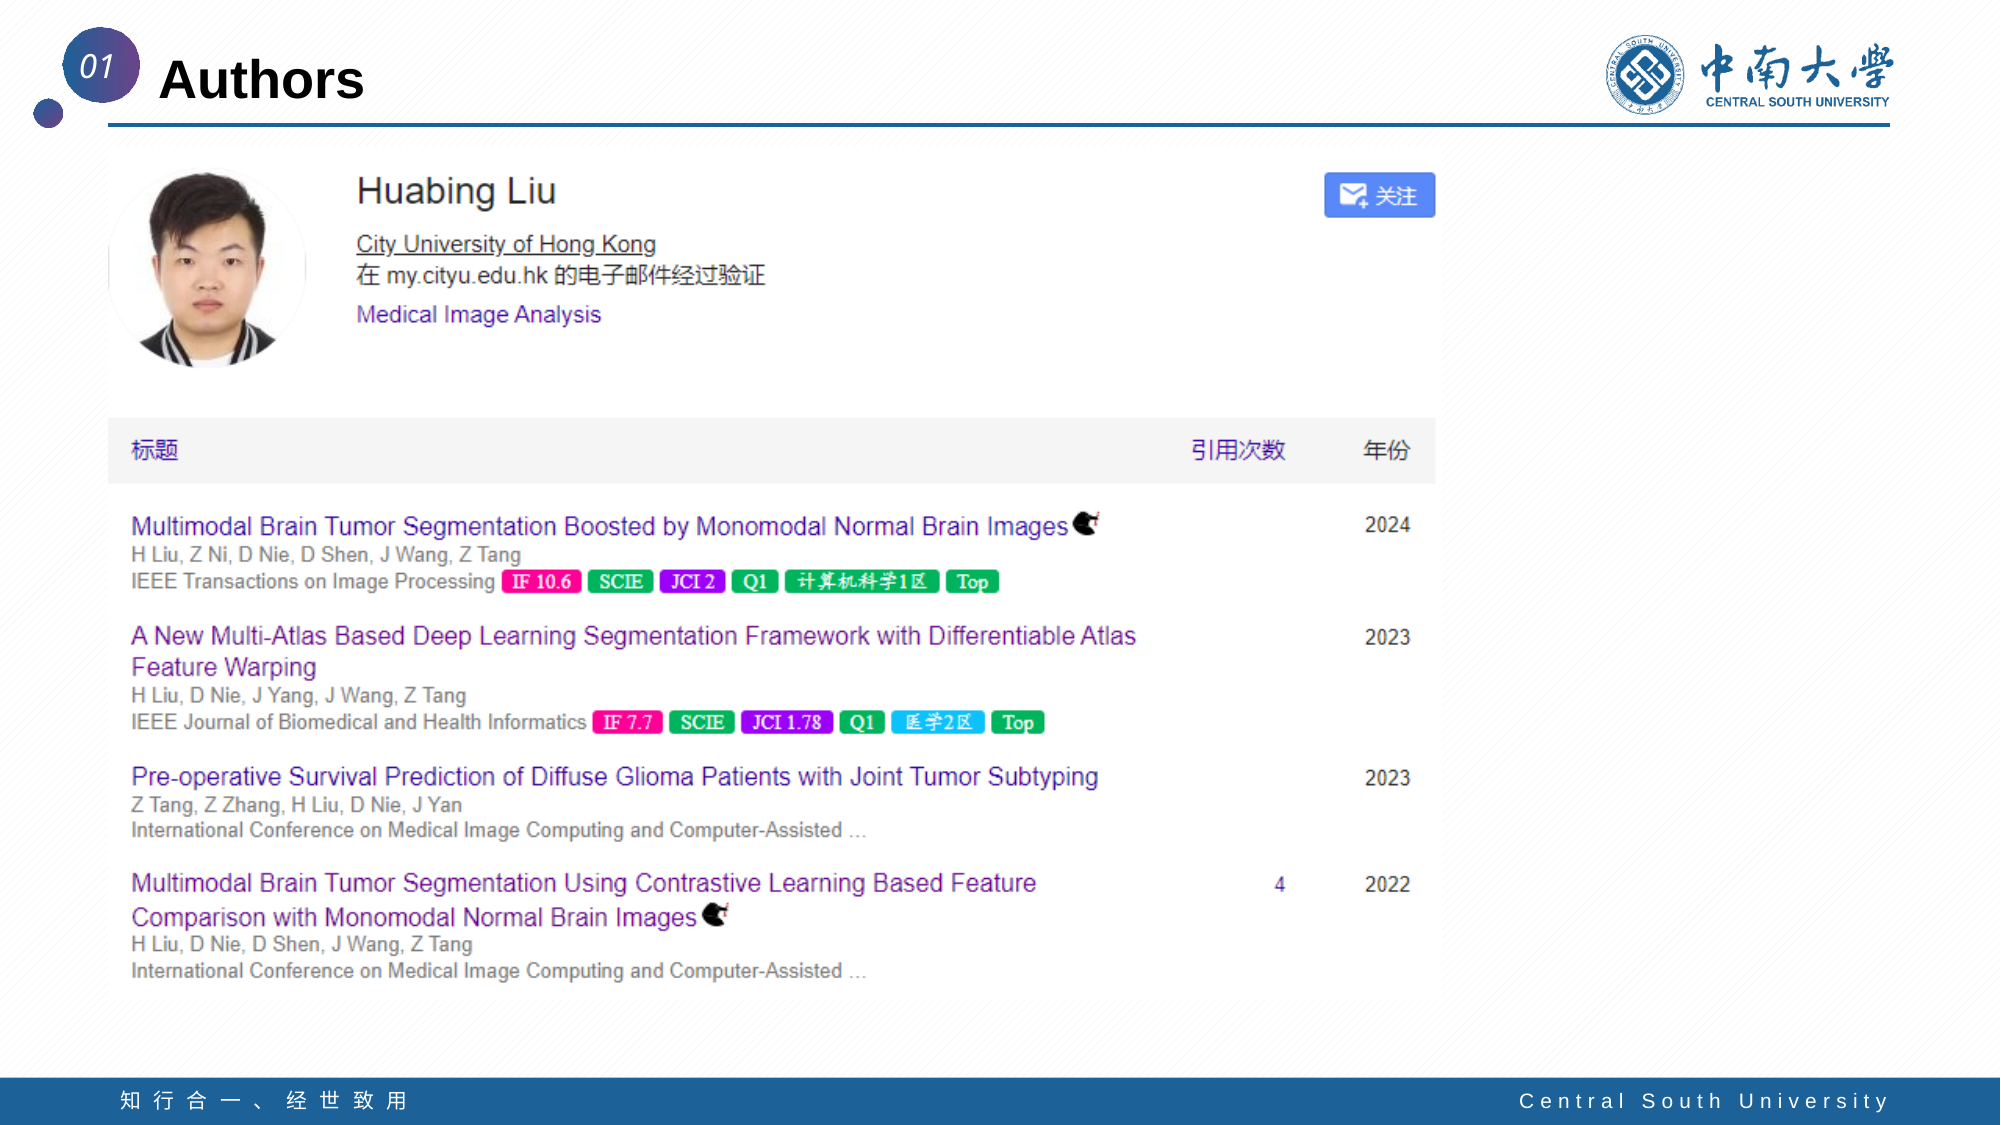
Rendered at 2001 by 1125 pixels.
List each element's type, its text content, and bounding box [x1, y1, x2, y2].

text_box [0, 1077, 2000, 1125]
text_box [33, 26, 153, 128]
picture [1595, 28, 1907, 121]
text_box 知行合一、经世致用 [105, 1080, 423, 1120]
text_box Authors [158, 0, 1050, 118]
picture [108, 146, 1442, 1000]
text_box Central South University [1504, 1080, 1902, 1120]
